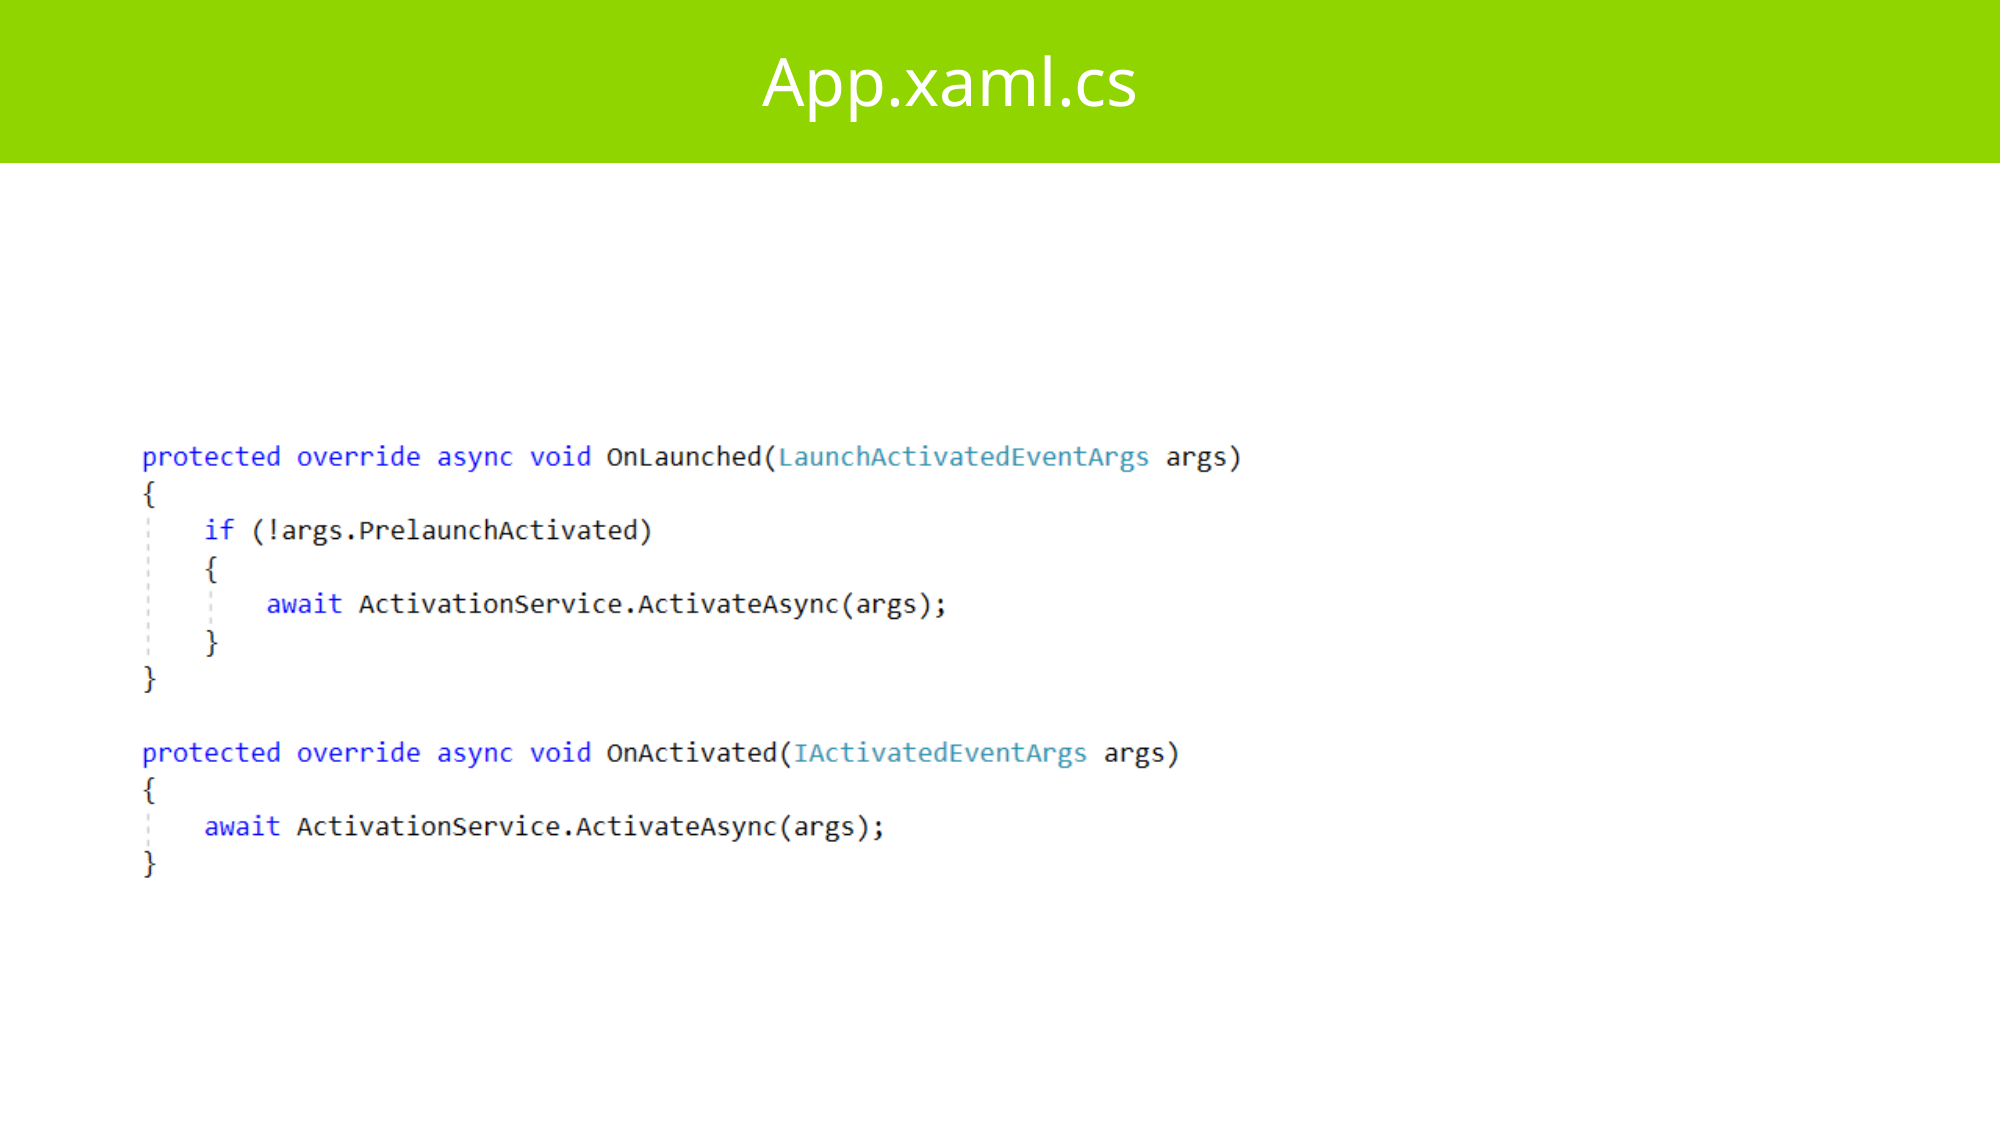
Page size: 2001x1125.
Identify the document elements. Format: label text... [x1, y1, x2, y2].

picture [134, 444, 1251, 892]
list App.xaml.cs [251, 41, 1650, 153]
